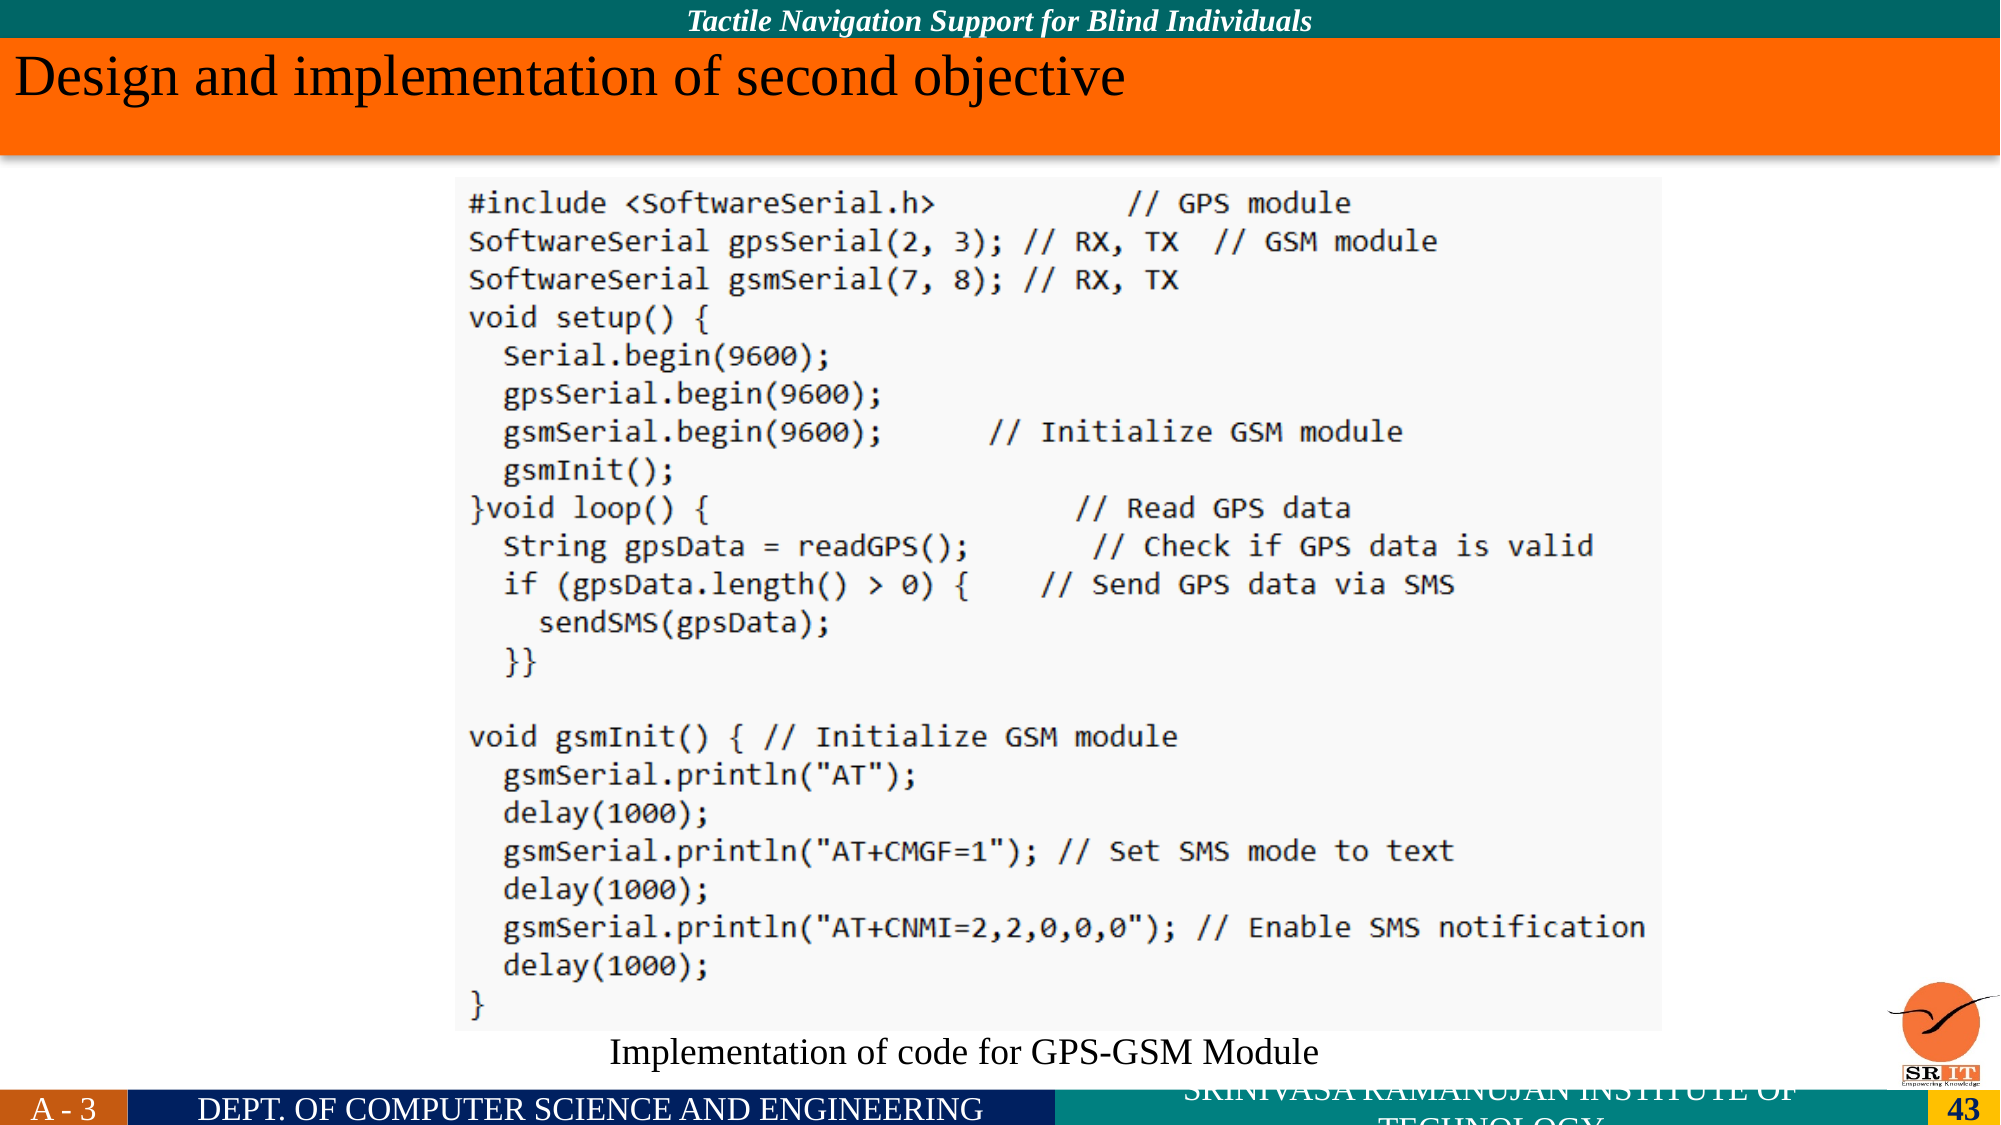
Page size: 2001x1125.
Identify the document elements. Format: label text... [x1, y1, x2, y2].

title Design and implementation of second objective [0, 38, 2000, 156]
picture [1887, 977, 2000, 1090]
text_box Implementation of code for GPS-GSM Module [455, 1038, 1474, 1080]
picture [455, 176, 1663, 1031]
